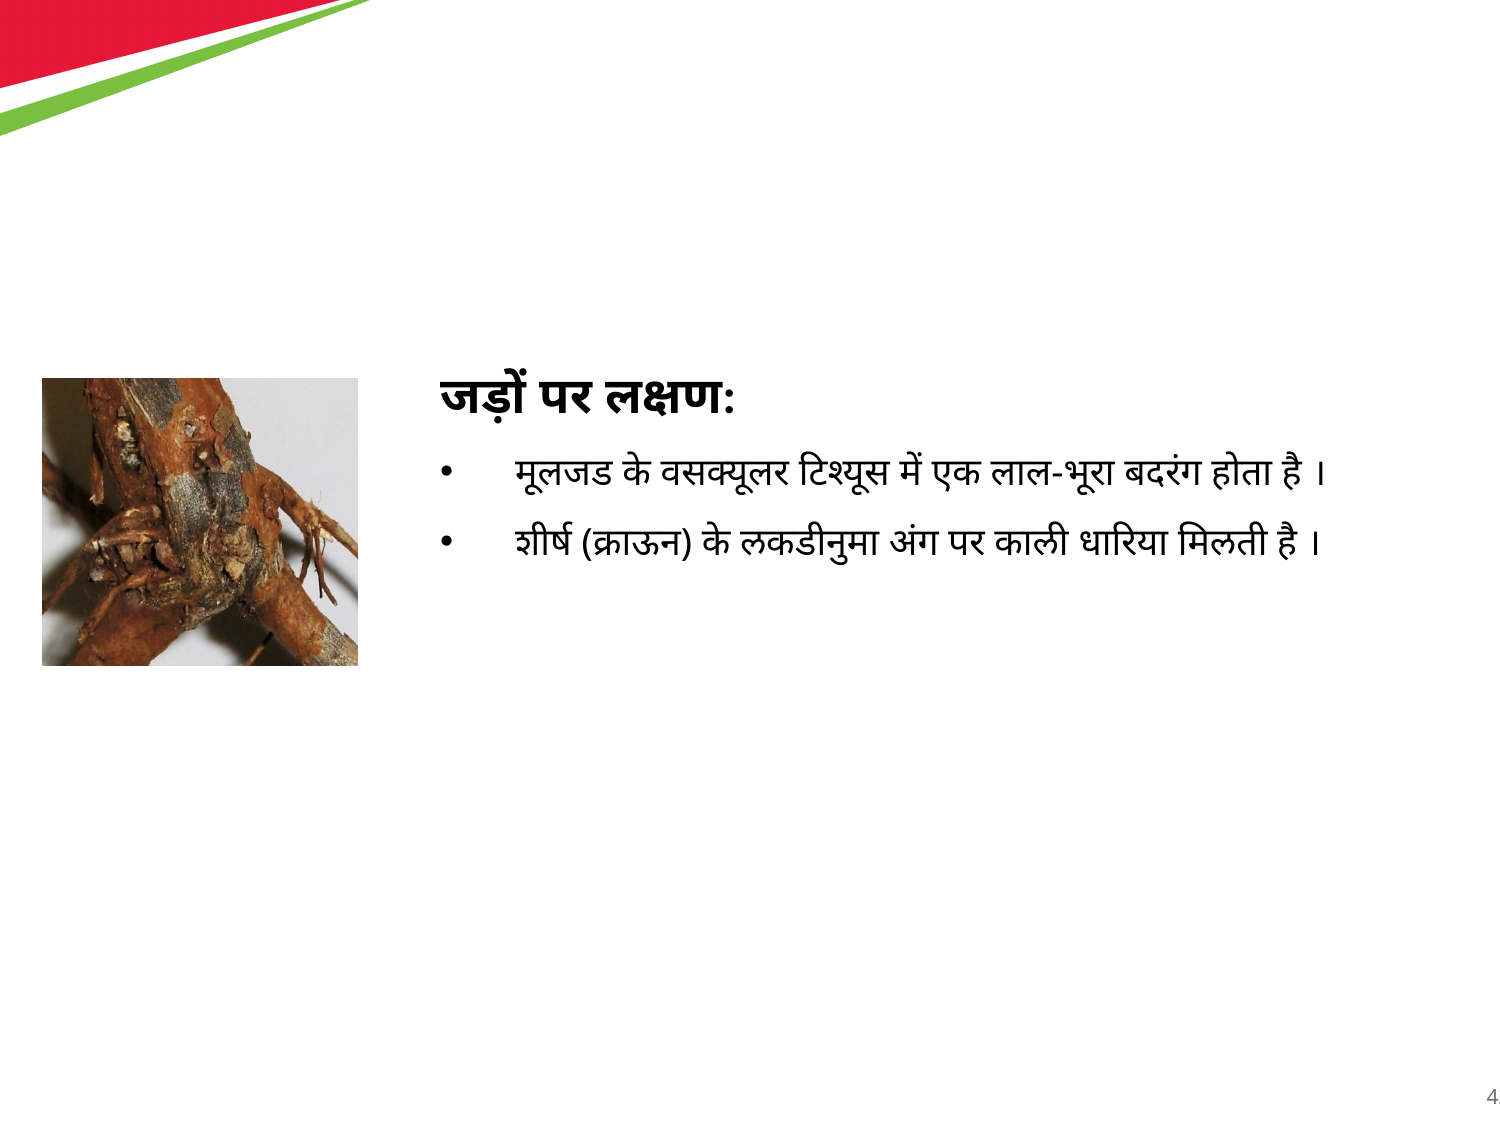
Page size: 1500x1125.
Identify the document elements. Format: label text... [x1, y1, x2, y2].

text_box जड़ों पर लक्षण: मूलजड के वसक्यूलर टिश्यूस में एक लाल-भूरा बदरंग होता है । शीर्ष (क्राऊन) के लकडीनुमा अंग पर काली धारिया मिलती है । [425, 355, 1500, 571]
picture [42, 377, 358, 666]
picture [0, 0, 373, 136]
